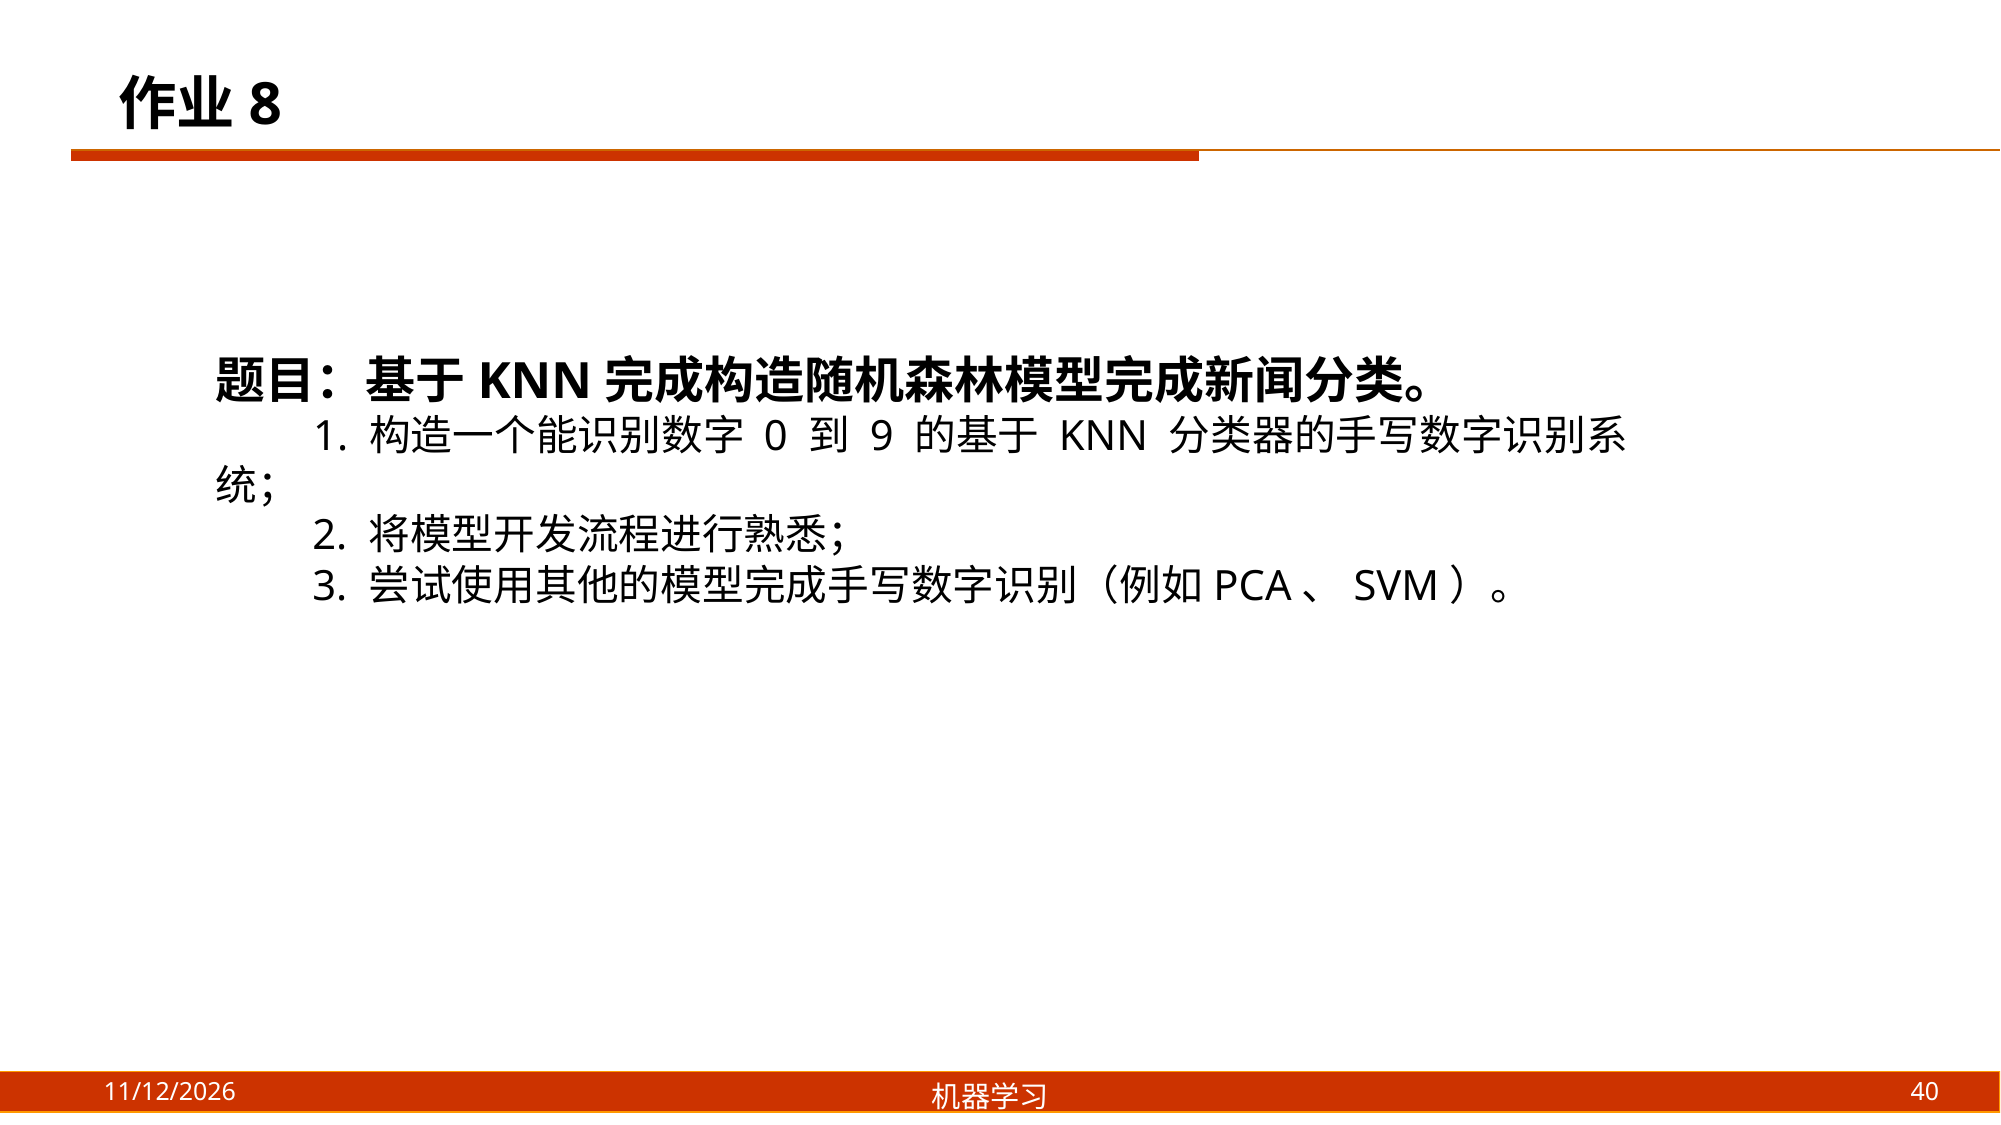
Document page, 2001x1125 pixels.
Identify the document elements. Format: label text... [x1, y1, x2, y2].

text_box 题目：基于KNN完成构造随机森林模型完成新闻分类。 1. 构造一个能识别数字 0 到 9 的基于 KNN 分类器的手写数字识别系统； 2. 将模型开发流程进行熟悉； 3. 尝试使用其他的模型完成手写数字识别（例如PCA、SVM）。 [200, 340, 1656, 766]
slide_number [103, 1074, 538, 1115]
slide_number 40 [1505, 1074, 1940, 1113]
text_box 作业8 [103, 58, 734, 144]
